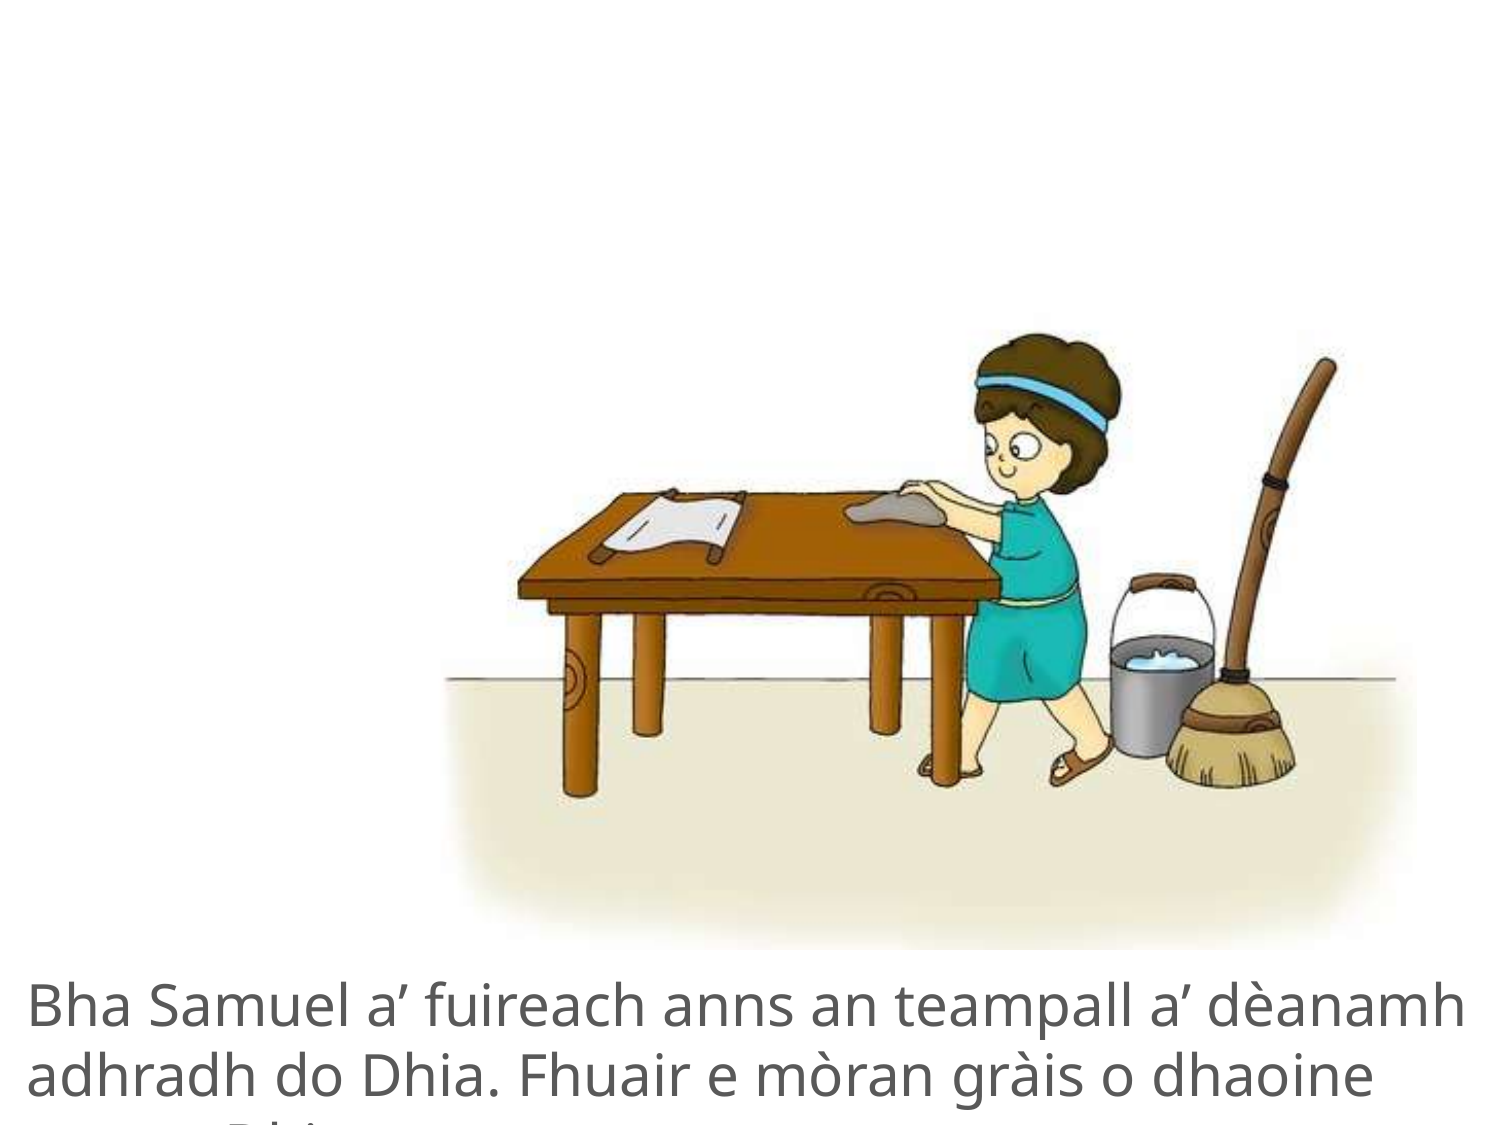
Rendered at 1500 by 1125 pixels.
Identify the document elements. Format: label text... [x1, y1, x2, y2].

text_box Bha Samuel a’ fuireach anns an teampall a’ dèanamh adhradh do Dhia. Fhuair e mòran gràis o dhaoine agus o Dhia. [11, 961, 1498, 1125]
picture [80, 1, 1418, 950]
